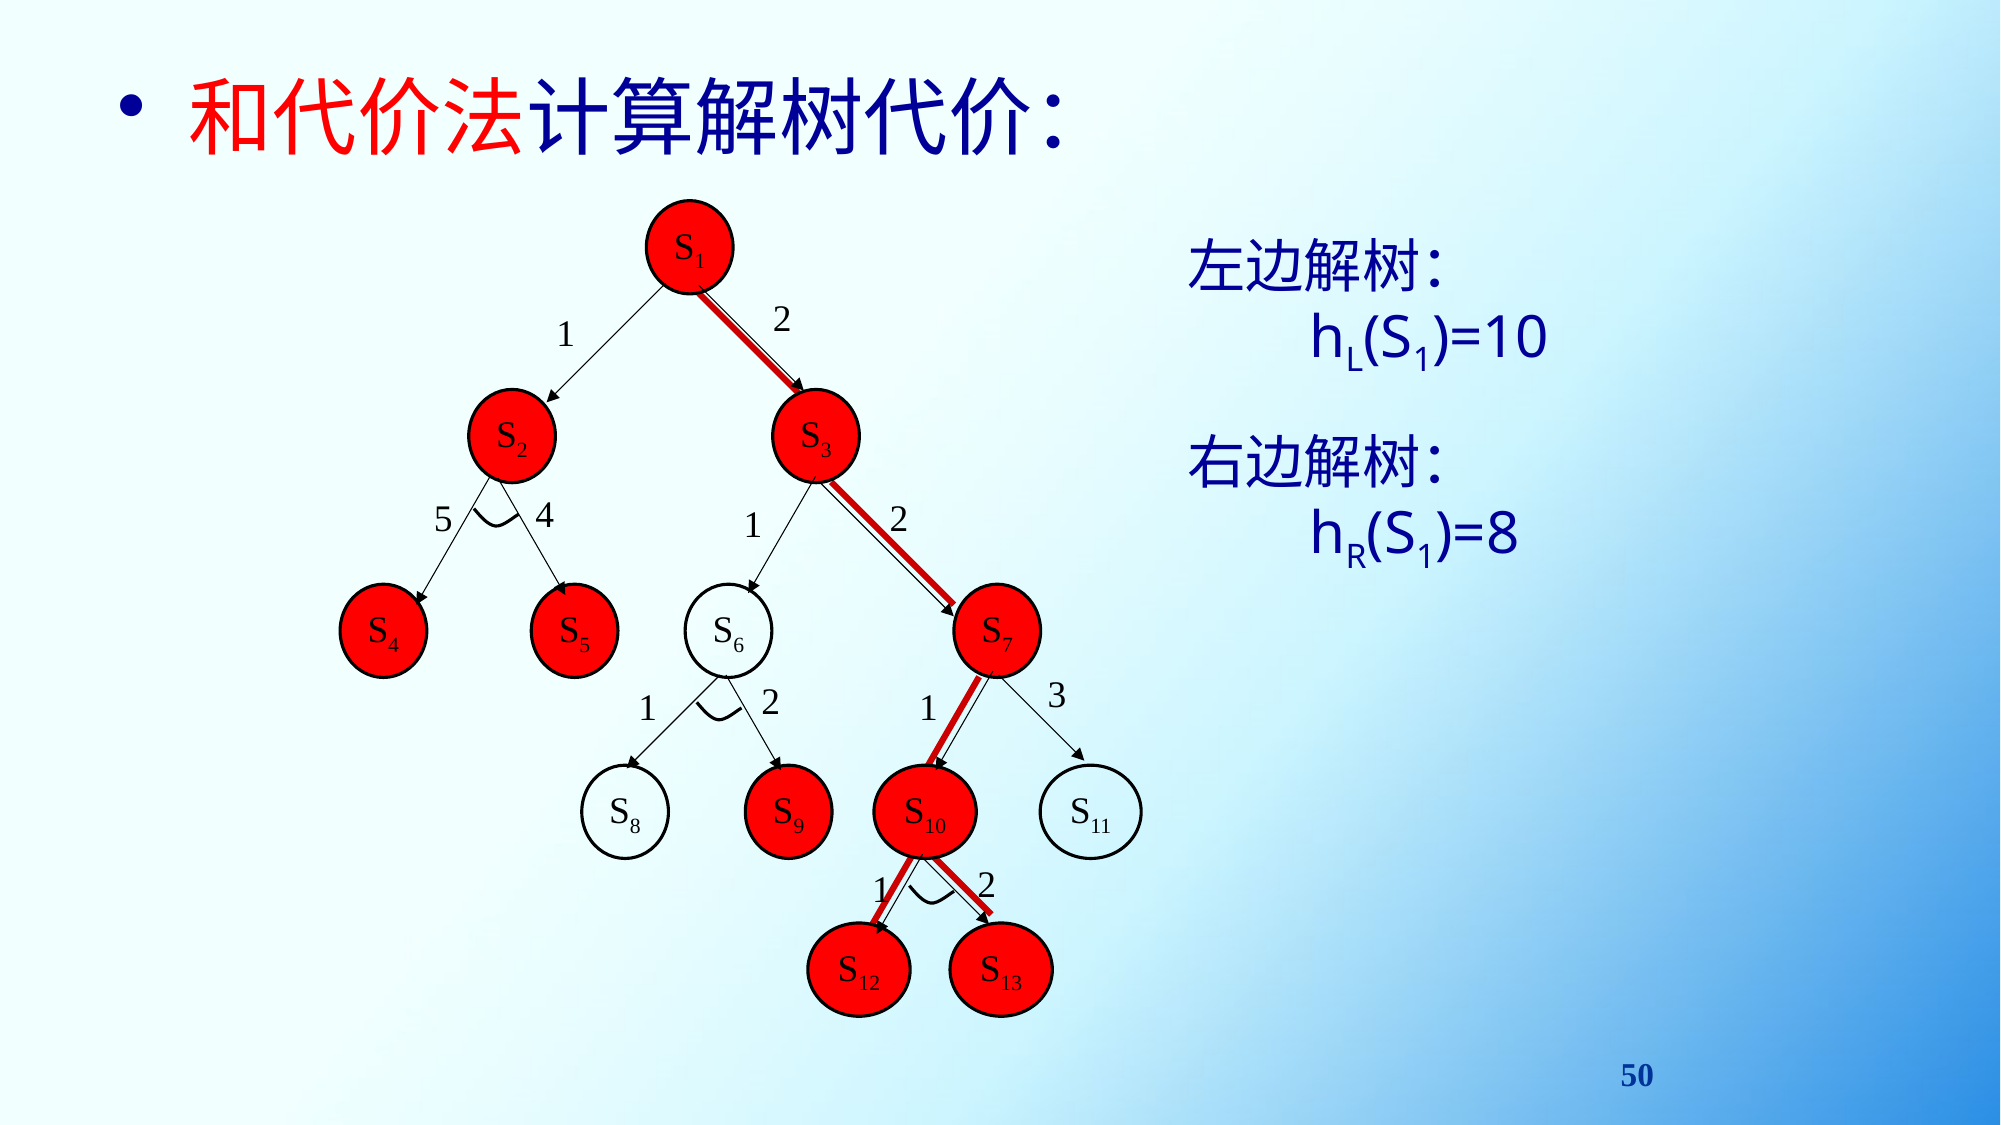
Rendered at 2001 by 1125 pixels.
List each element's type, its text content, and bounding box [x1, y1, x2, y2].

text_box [343, 206, 1140, 1011]
text_box 右边解树： hR(S1)=8 [1172, 417, 1665, 583]
slide_number 50 [1412, 1042, 1863, 1103]
title 和代价法计算解树代价： [102, 67, 1453, 175]
text_box 左边解树： hL(S1)=10 [1172, 221, 1665, 386]
picture [0, 0, 2001, 1125]
